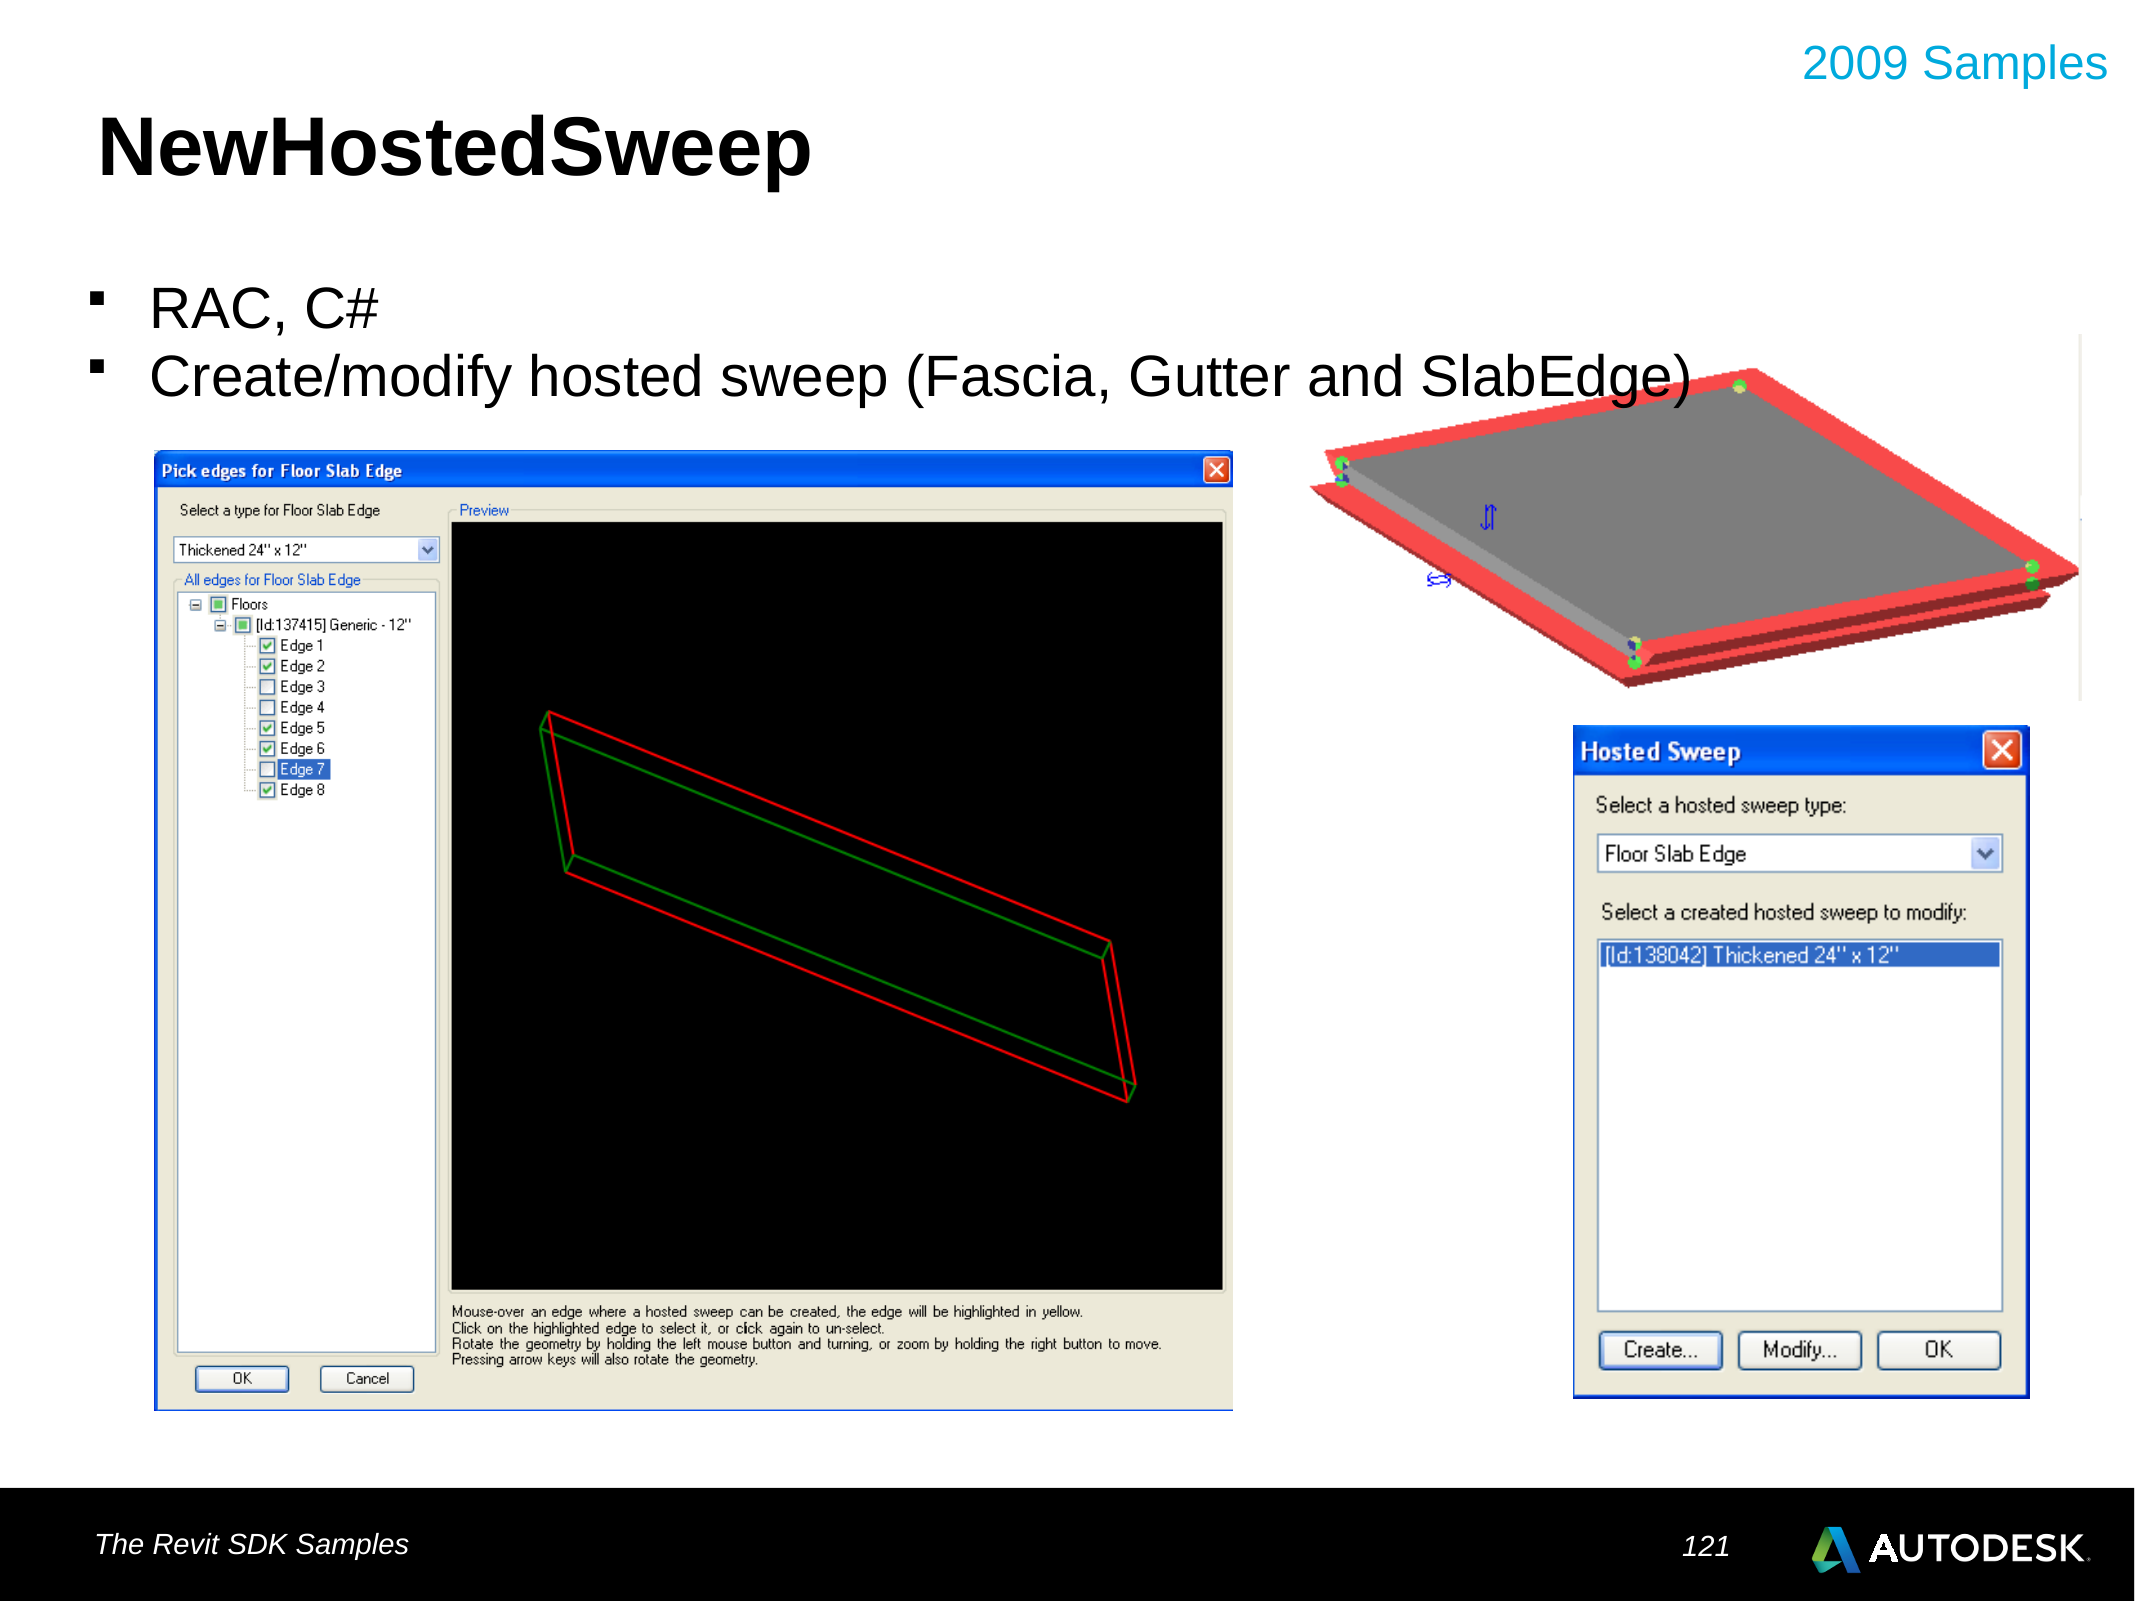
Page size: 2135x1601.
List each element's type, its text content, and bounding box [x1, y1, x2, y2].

picture [1573, 724, 2030, 1399]
title NewHostedSweep [96, 59, 2028, 226]
picture [1304, 334, 2082, 701]
picture [0, 1487, 2135, 1601]
picture [154, 449, 1233, 1411]
list RAC, C# Create/modify hosted sweep (Fascia, Gutter and SlabEdge) [66, 282, 2128, 1501]
footer The Revit SDK Samples [79, 1500, 1393, 1586]
text_box 2009 Samples [1638, 31, 2110, 90]
slide_number 121 [1667, 1502, 1768, 1588]
